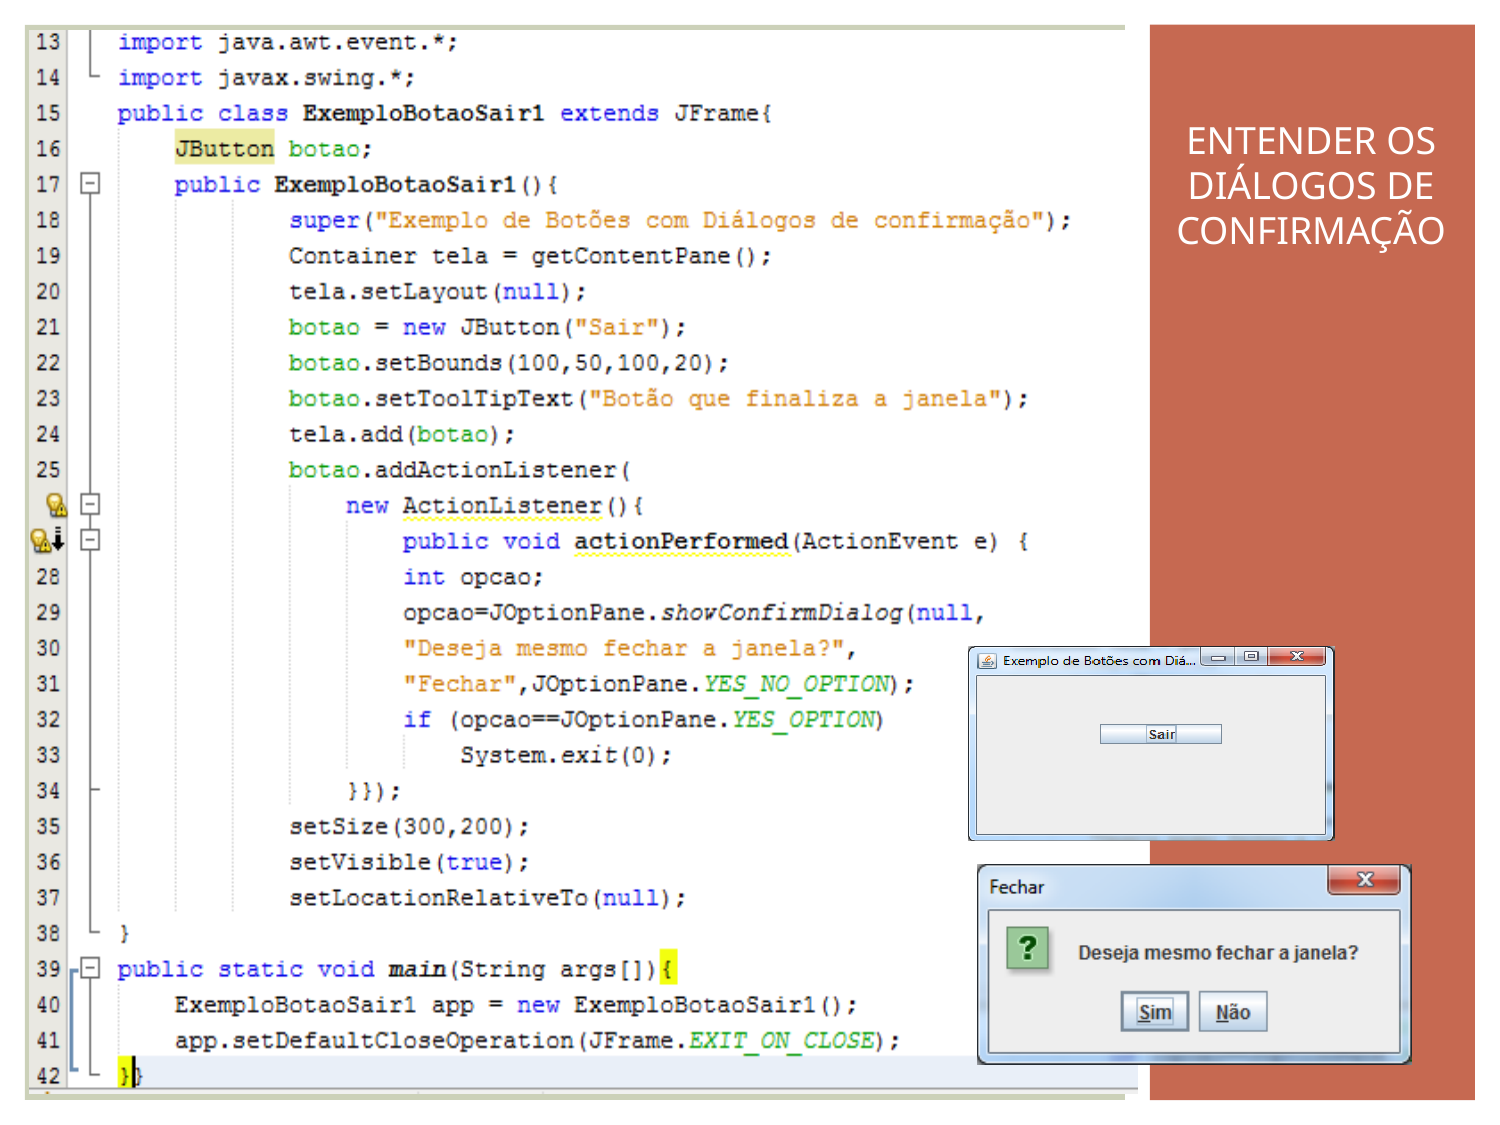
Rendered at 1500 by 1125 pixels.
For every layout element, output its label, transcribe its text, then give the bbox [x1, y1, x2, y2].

title ENTENDER OS DIÁLOGOS DE CONFIRMAÇÃO [1151, 75, 1471, 350]
picture [29, 30, 1413, 1095]
